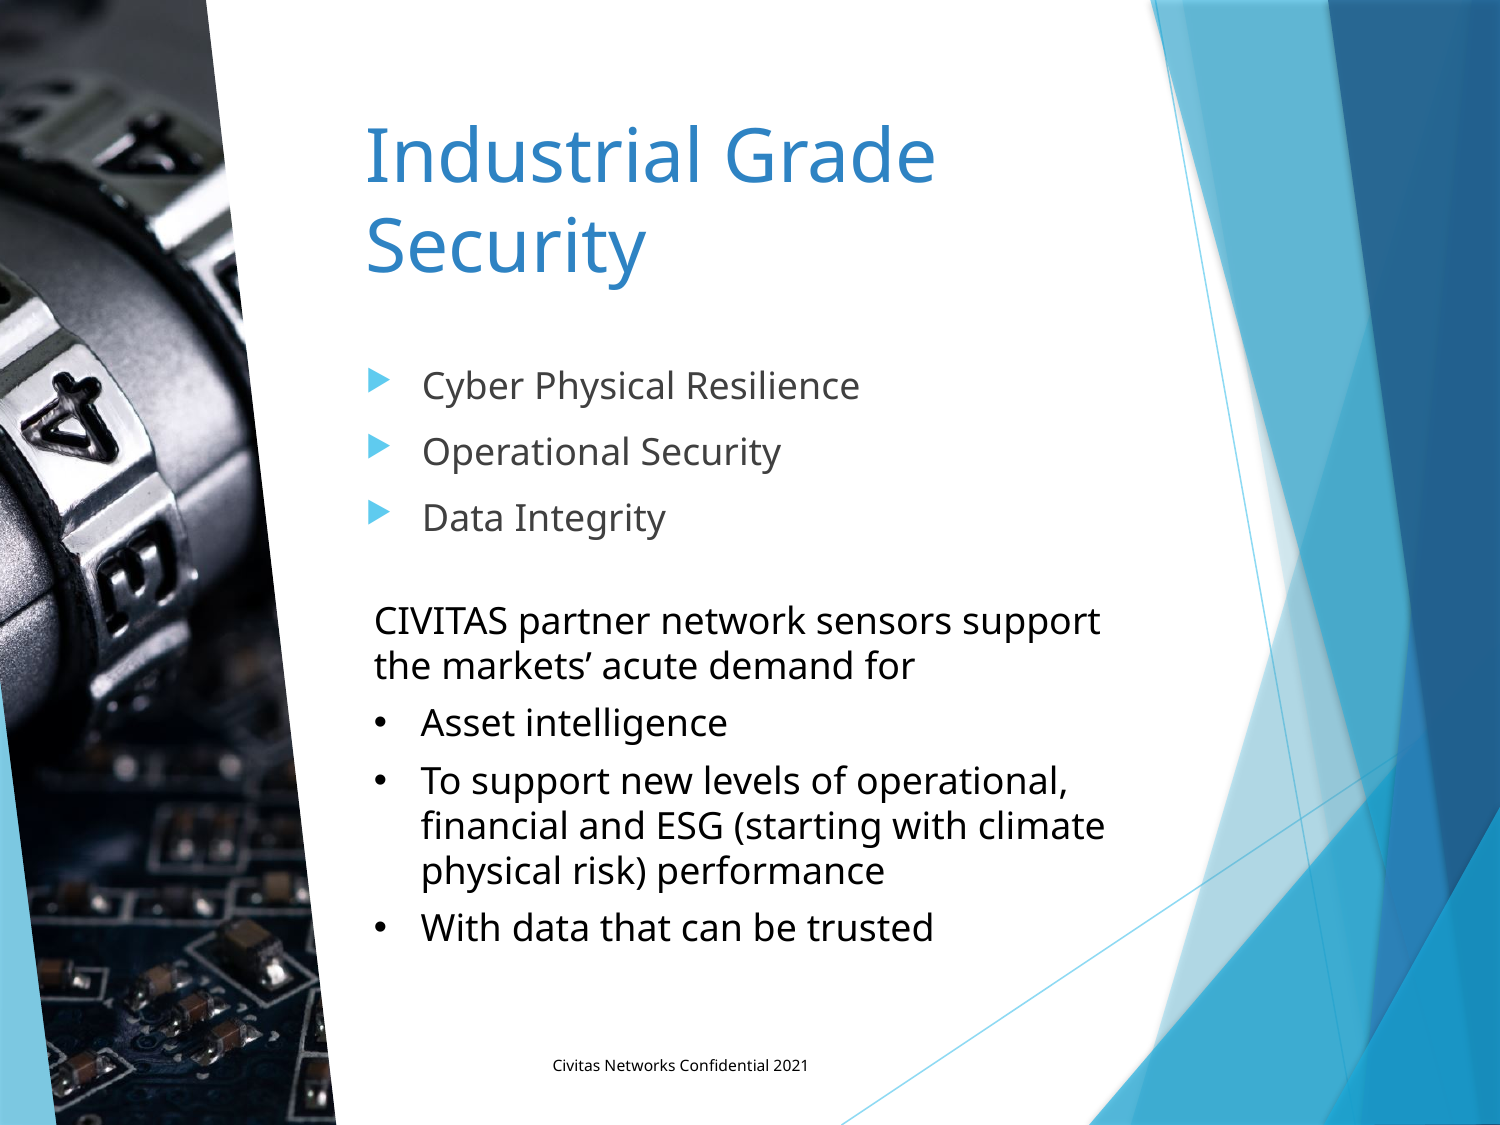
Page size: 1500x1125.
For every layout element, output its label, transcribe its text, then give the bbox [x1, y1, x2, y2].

title Industrial Grade Security [350, 99, 1141, 317]
text_box Civitas Networks Confidential 2021 [537, 1048, 825, 1082]
list Cyber Physical Resilience Operational Security Data Integrity [350, 354, 1141, 992]
picture [0, 0, 337, 1125]
text_box CIVITAS partner network sensors support the markets’ acute demand for Asset intelligence To support new levels of operational, financial and ESG (starting with climate physical risk) performance With data that can be trusted [358, 589, 1141, 957]
